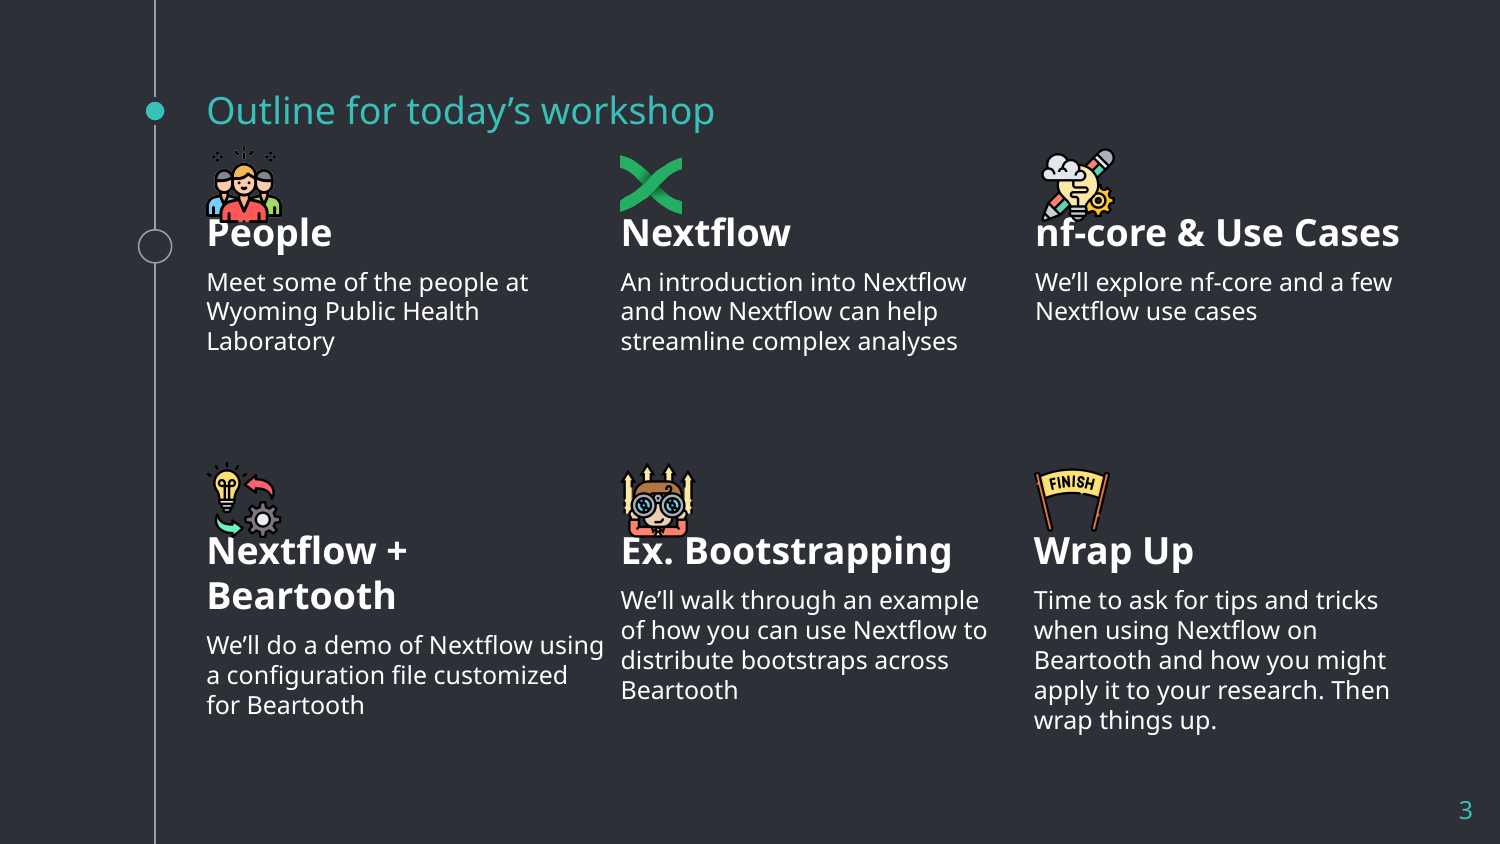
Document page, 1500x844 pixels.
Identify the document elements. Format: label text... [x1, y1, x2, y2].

list Nextflow An introduction into Nextflow and how Nextflow can help streamline complex analyses [605, 193, 1000, 392]
list Nextflow + Beartooth We’ll do a demo of Nextflow using a configuration file customized for Beartooth [191, 512, 605, 754]
picture [1040, 147, 1116, 224]
picture [619, 153, 683, 216]
picture [1034, 462, 1110, 539]
list nf-core & Use Cases We’ll explore nf-core and a few Nextflow use cases [1020, 193, 1441, 392]
picture [206, 462, 283, 539]
picture [206, 147, 283, 224]
title Outline for today’s workshop [191, 90, 1317, 147]
list Wrap Up Time to ask for tips and tricks when using Nextflow on Beartooth and how you might apply it to your research. Then wrap things up. [1019, 512, 1414, 780]
picture [620, 462, 696, 539]
slide_number 3 [1398, 779, 1489, 832]
list Ex. Bootstrapping We’ll walk through an example of how you can use Nextflow to distribute bootstraps across Beartooth [605, 512, 1019, 754]
list People Meet some of the people at Wyoming Public Health Laboratory [191, 193, 586, 392]
